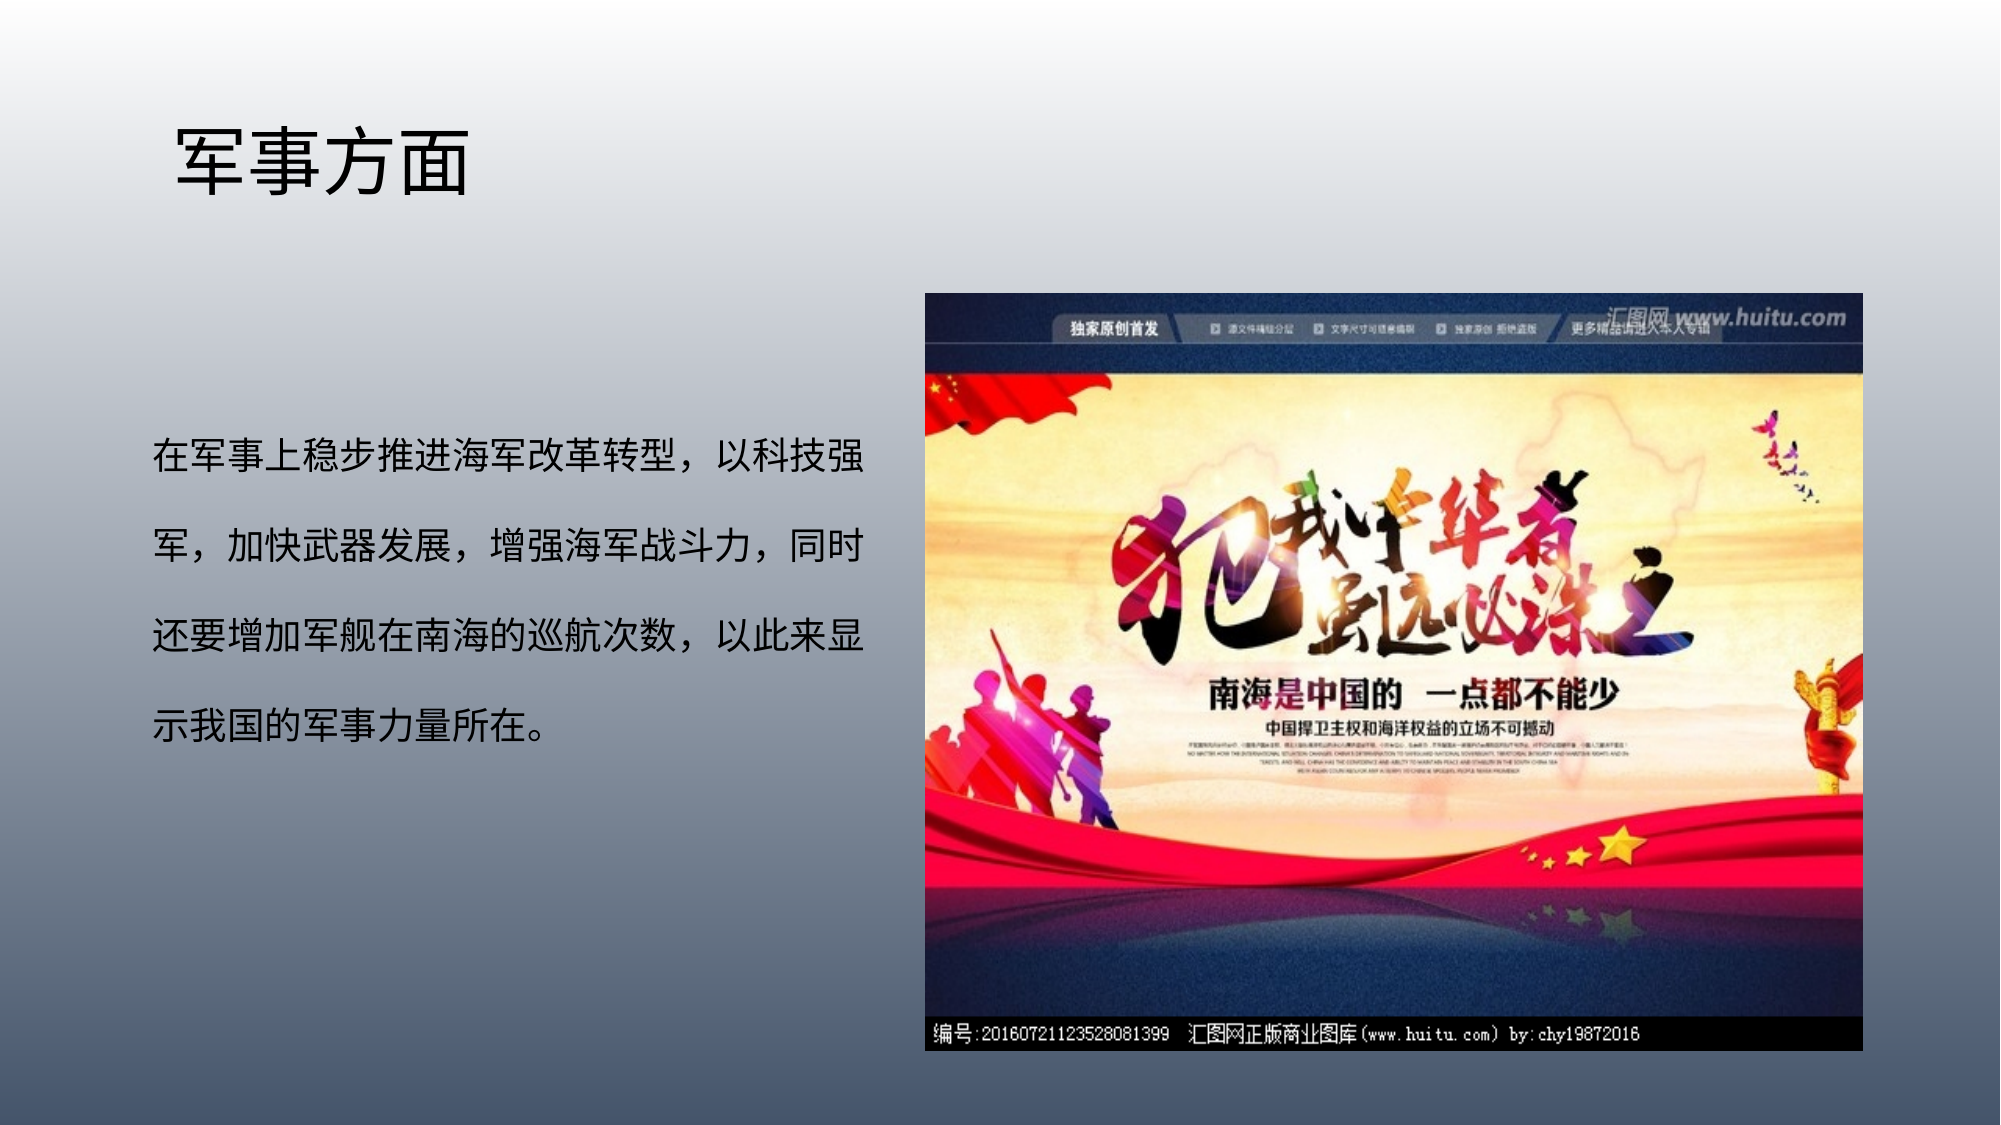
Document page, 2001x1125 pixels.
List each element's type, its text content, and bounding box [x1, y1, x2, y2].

list 在军事上稳步推进海军改革转型，以科技强军，加快武器发展，增强海军战斗力，同时还要增加军舰在南海的巡航次数，以此来显示我国的军事力量所在。 [137, 379, 906, 1005]
title 军事方面 [157, 117, 926, 352]
picture [925, 293, 1863, 1051]
